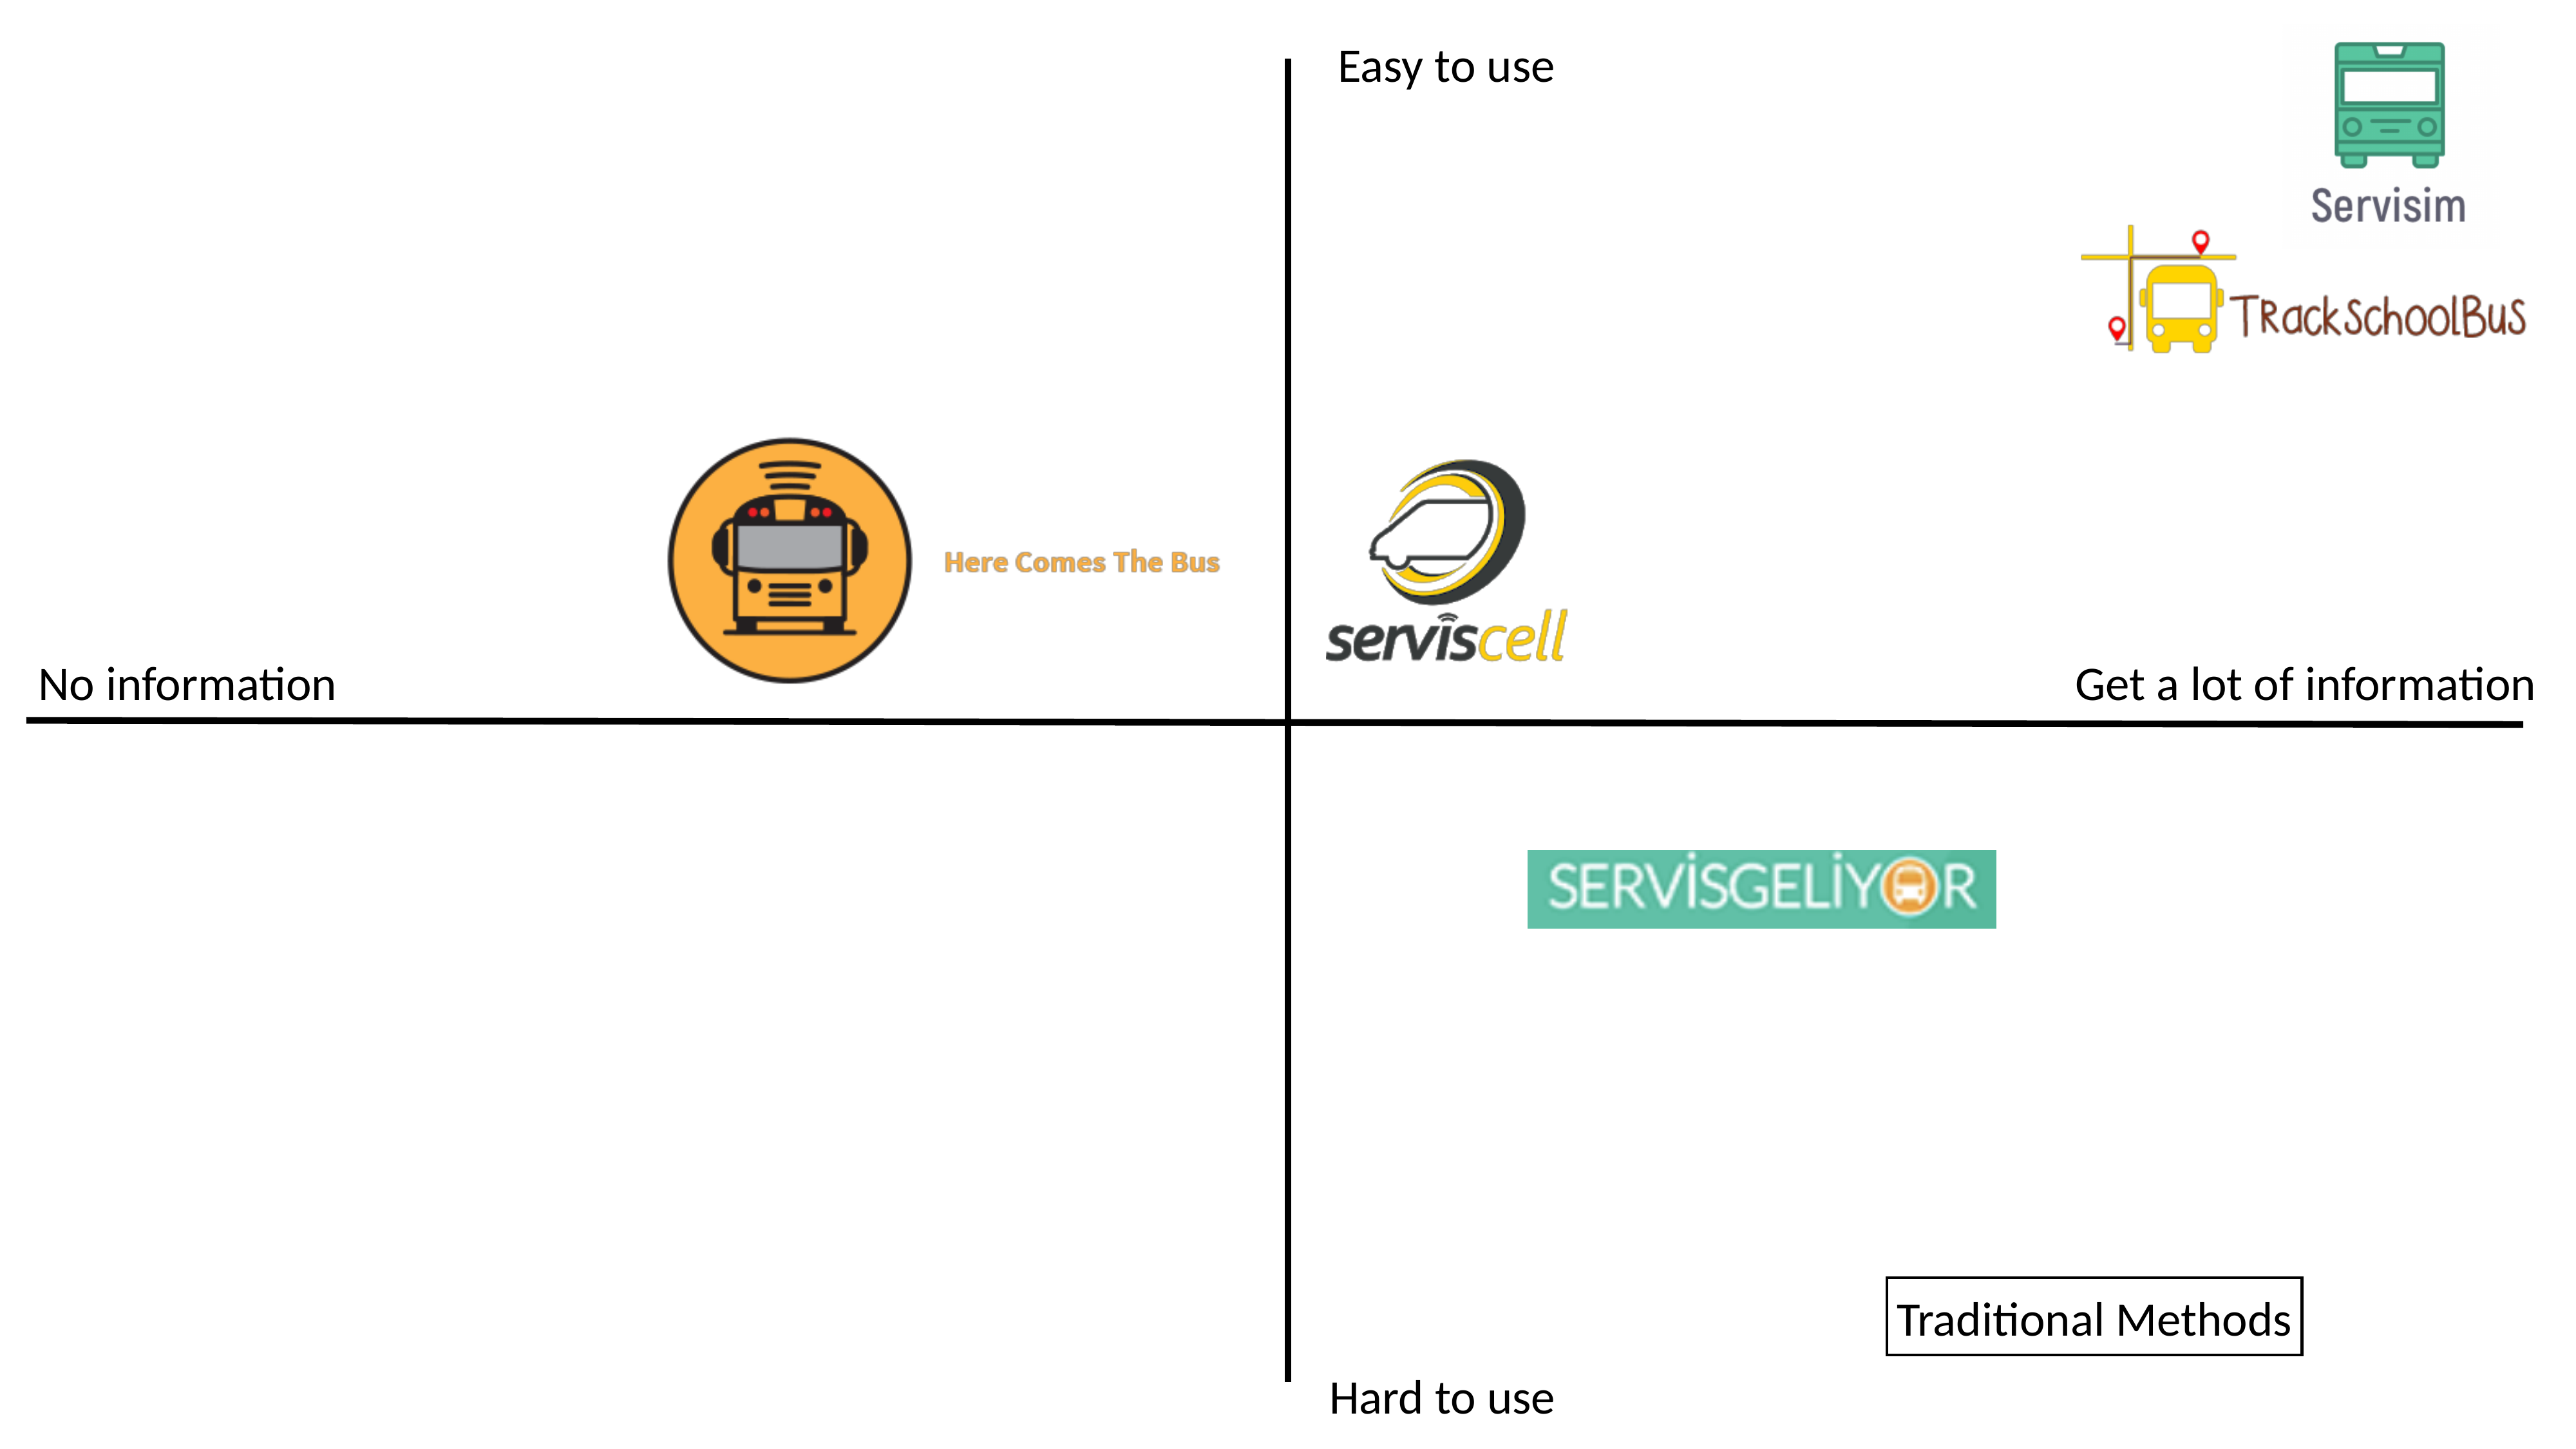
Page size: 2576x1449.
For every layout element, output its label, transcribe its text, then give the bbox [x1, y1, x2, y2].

picture [1325, 440, 1567, 682]
text_box Get a lot of information [2065, 642, 2547, 720]
picture [2041, 23, 2571, 368]
text_box No information [28, 642, 347, 720]
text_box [26, 720, 2524, 725]
text_box Easy to use [1328, 24, 1565, 102]
text_box Hard to use [1320, 1356, 1566, 1434]
text_box Traditional Methods [1887, 1278, 2302, 1356]
picture [1528, 849, 1996, 929]
picture [645, 423, 1258, 699]
